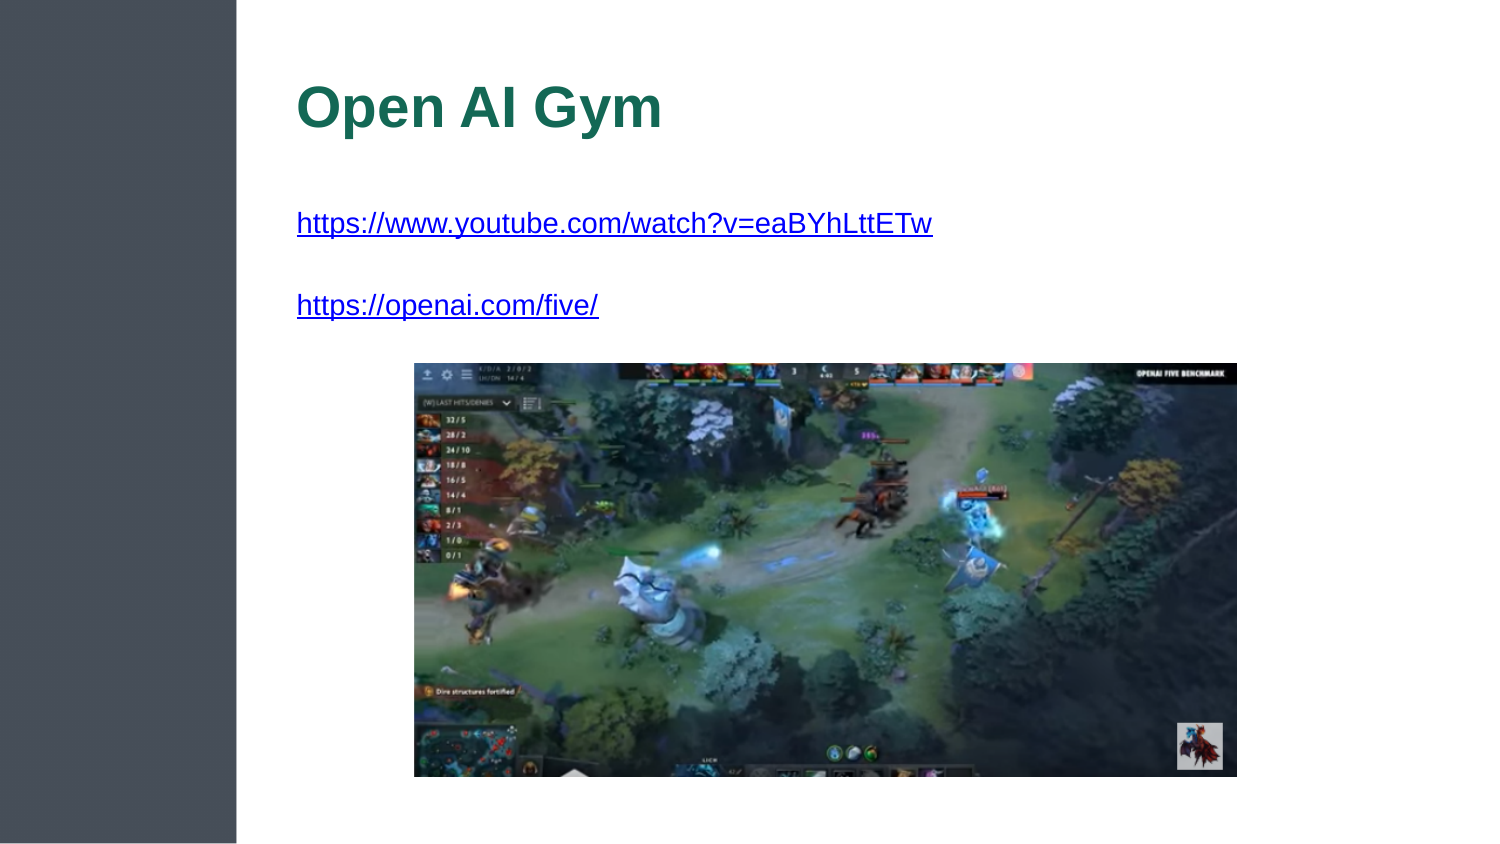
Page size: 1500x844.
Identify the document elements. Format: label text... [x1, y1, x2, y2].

picture [0, 0, 1500, 844]
title Open AI Gym [281, 33, 1425, 175]
list https://www.youtube.com/watch?v=eaBYhLttETw https://openai.com/five/ [281, 196, 1425, 754]
